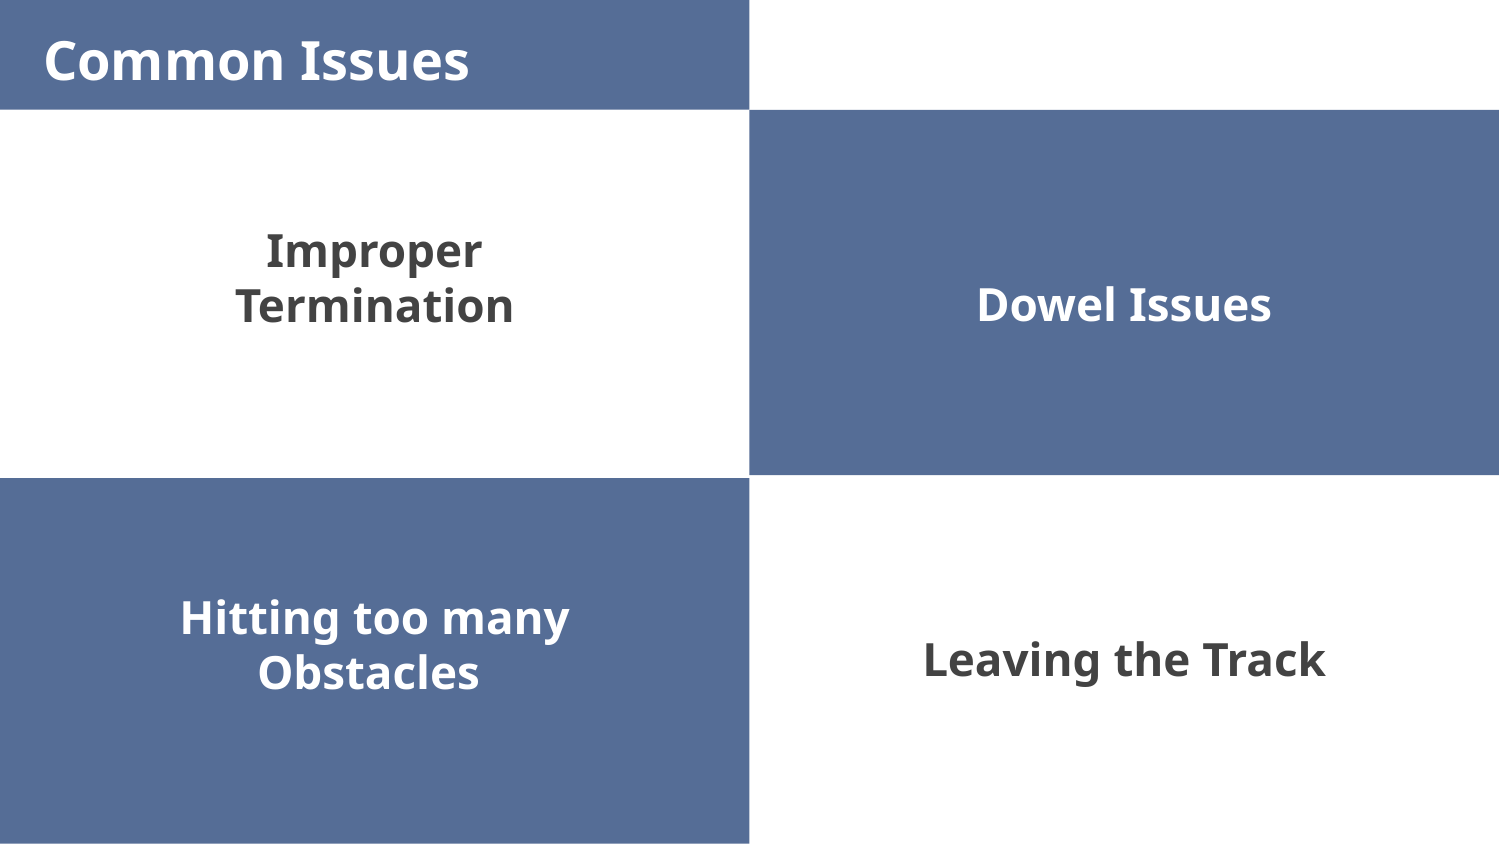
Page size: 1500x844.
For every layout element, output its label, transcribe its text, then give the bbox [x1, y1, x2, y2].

text_box [0, 0, 750, 110]
title Common Issues [28, 0, 786, 106]
text_box [749, 109, 1499, 476]
text_box [0, 478, 750, 844]
title Improper Termination [139, 241, 611, 347]
title Dowel Issues [888, 239, 1360, 346]
title Leaving the Track [888, 594, 1360, 701]
title Hitting too many Obstacles [139, 608, 611, 714]
